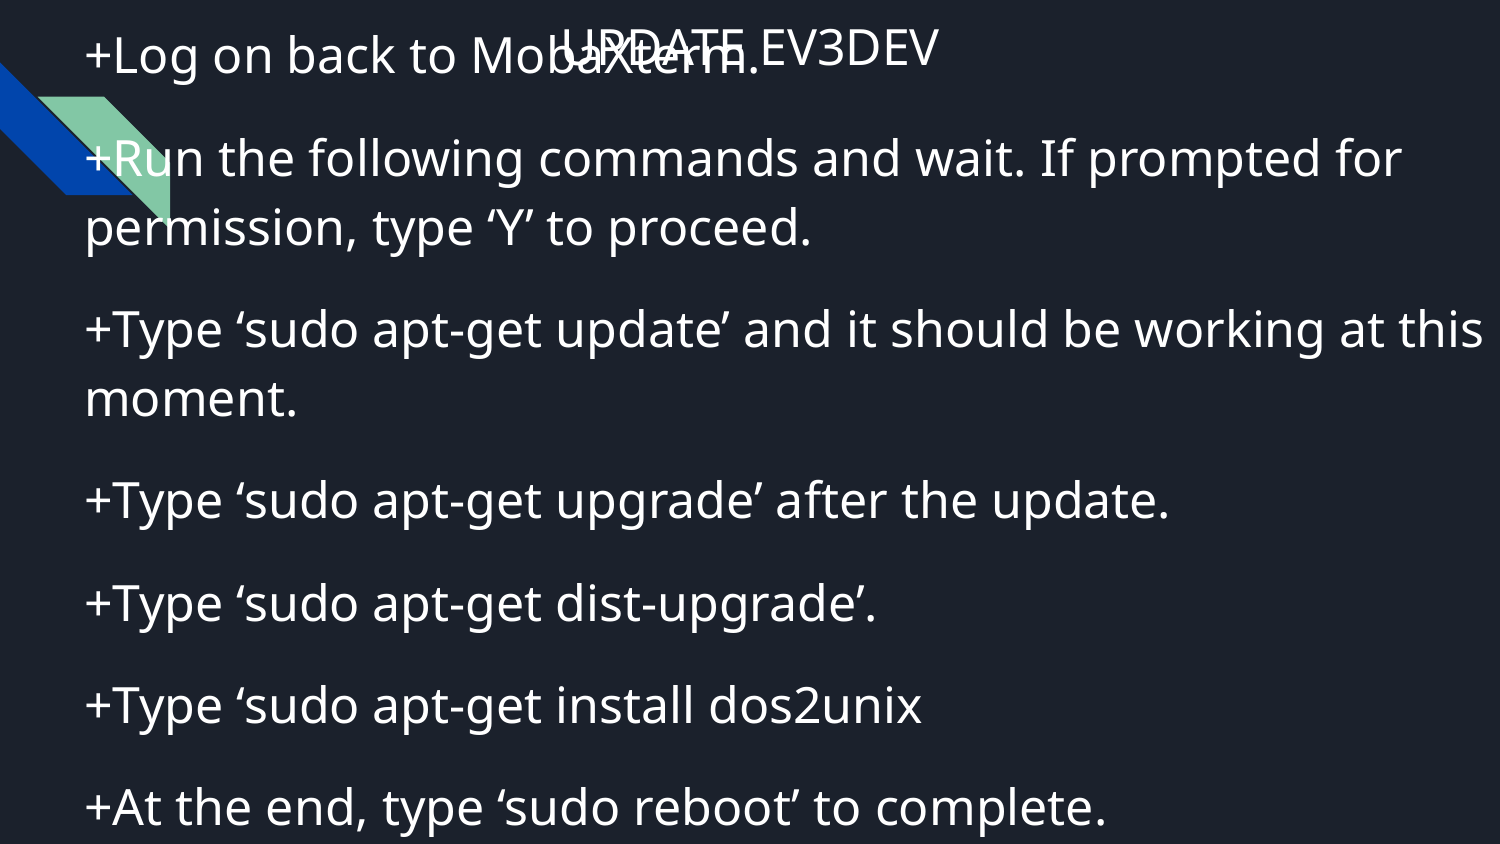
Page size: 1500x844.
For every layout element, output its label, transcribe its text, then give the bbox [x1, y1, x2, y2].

list +Log on back to MobaXterm. +Run the following commands and wait. If prompted for permission, type ‘Y’ to proceed. +Type ‘sudo apt-get update’ and it should be working at this moment. +Type ‘sudo apt-get upgrade’ after the update. +Type ‘sudo apt-get dist-upgrade’. +Type ‘sudo apt-get install dos2unix +At the end, type ‘sudo reboot’ to complete. [69, 0, 1500, 830]
